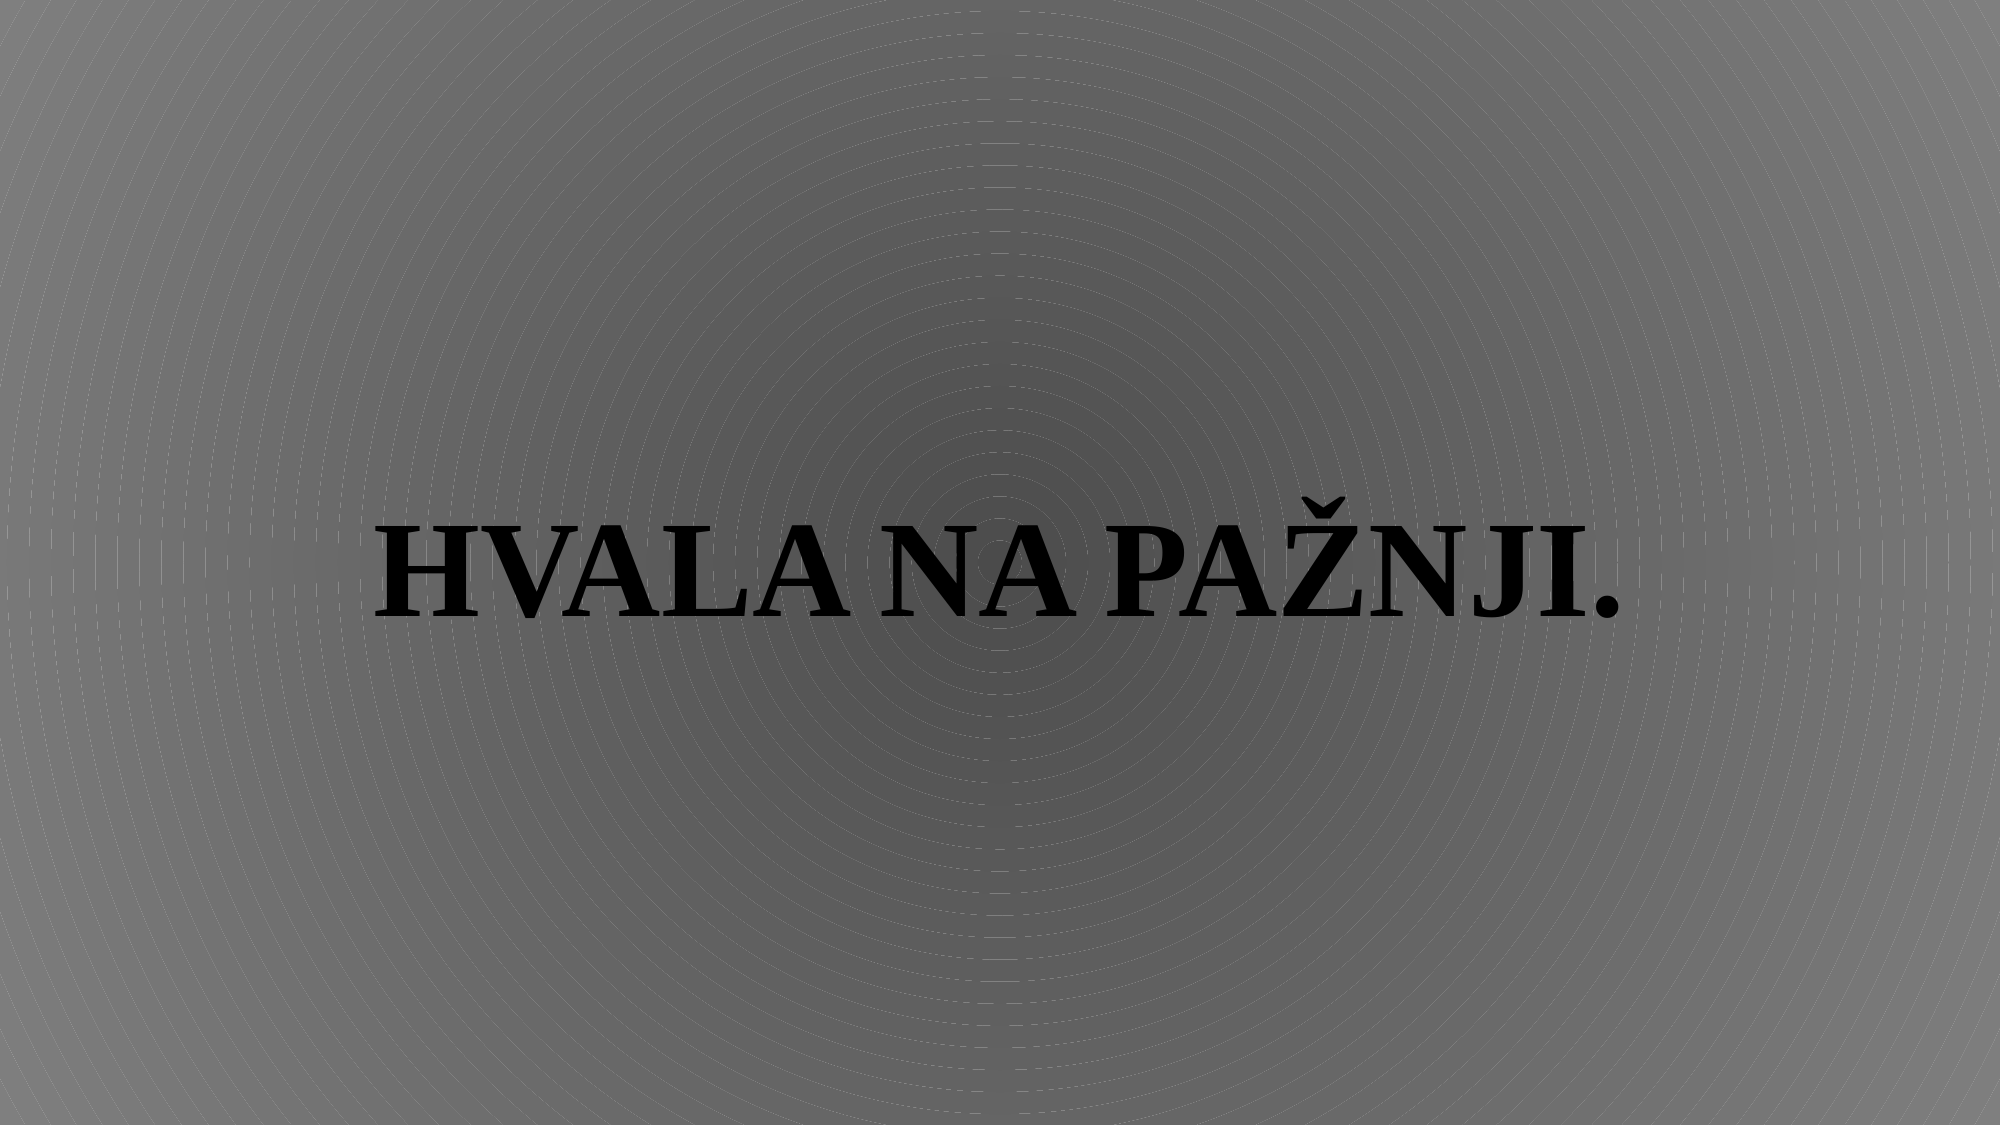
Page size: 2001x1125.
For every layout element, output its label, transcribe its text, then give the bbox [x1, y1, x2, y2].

text_box HVALA NA PAŽNJI. [359, 471, 1641, 652]
text_box [0, 0, 2000, 1125]
